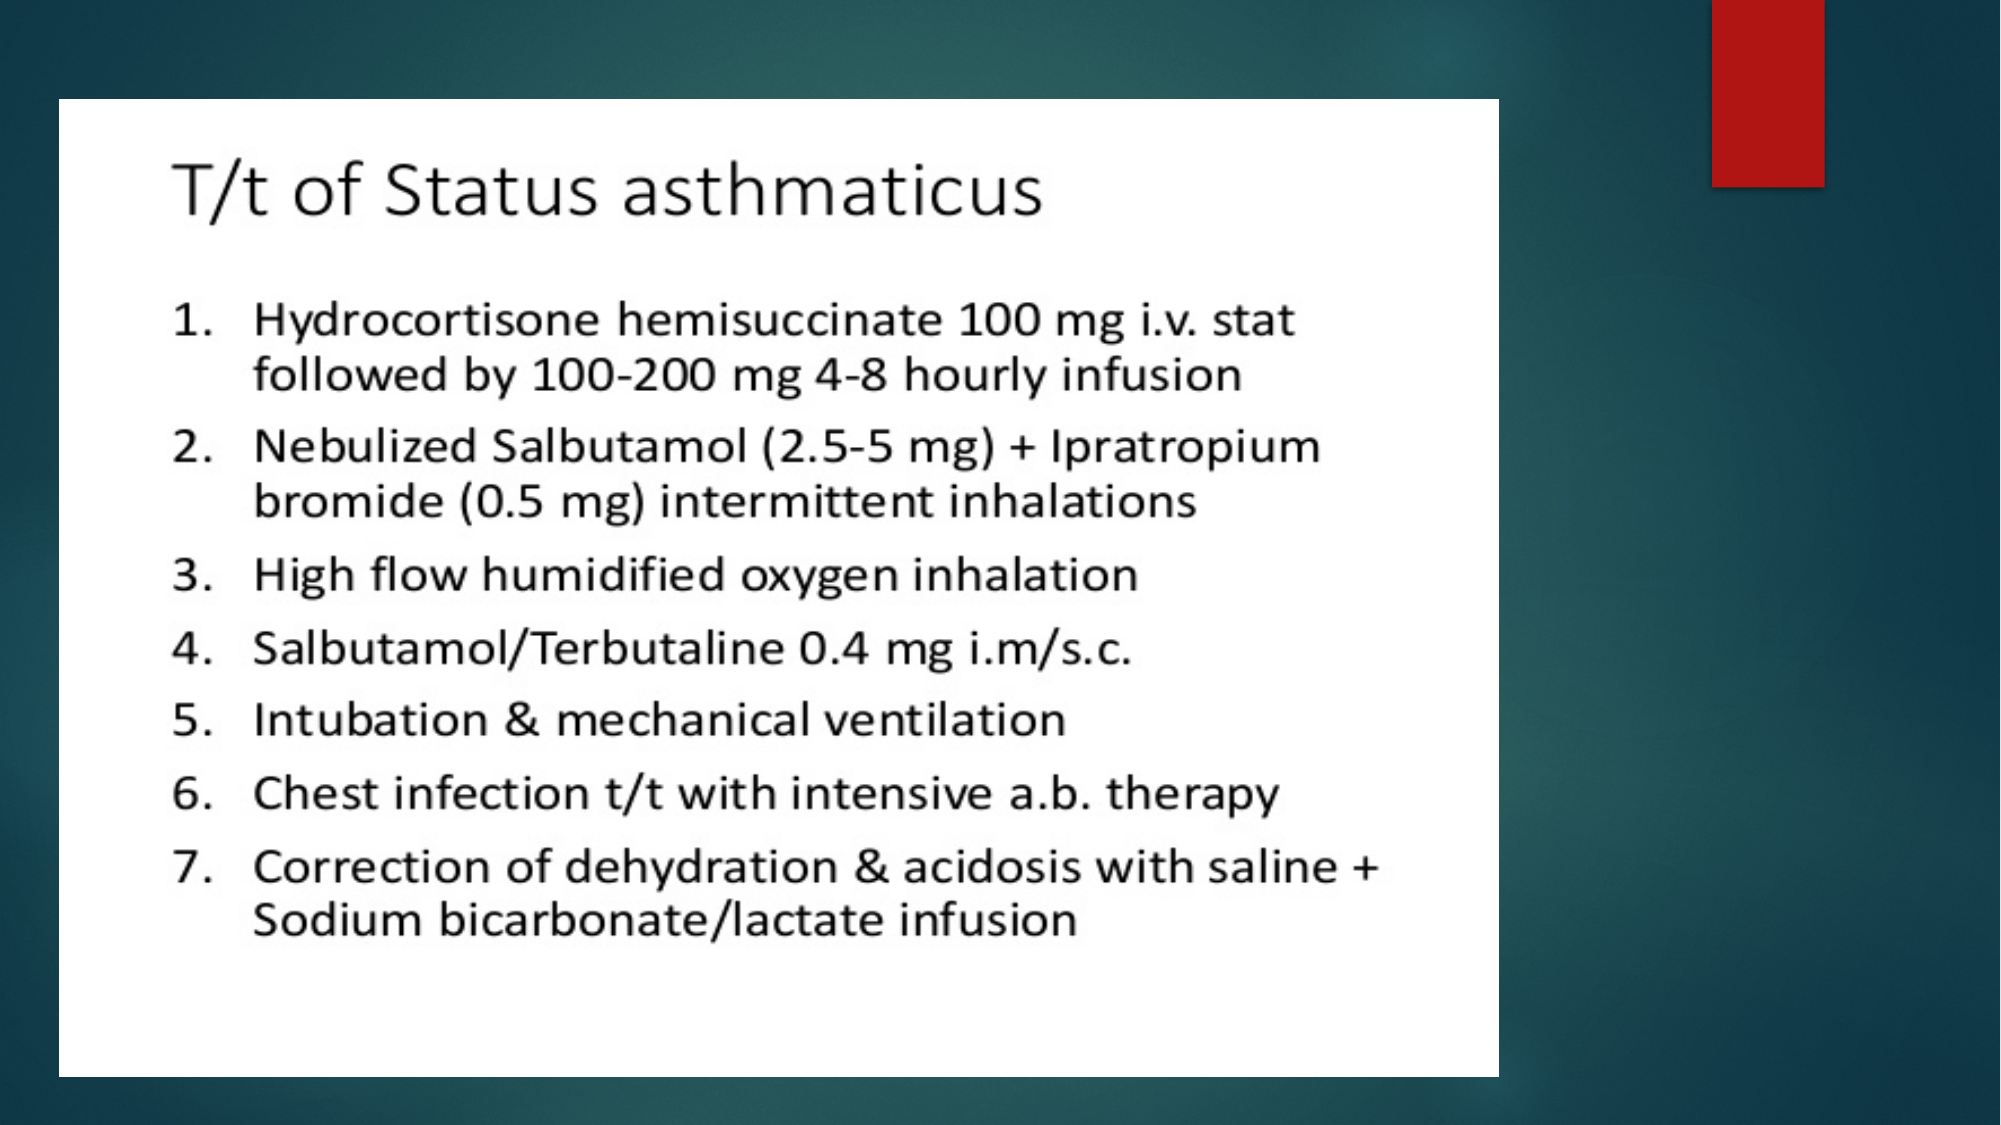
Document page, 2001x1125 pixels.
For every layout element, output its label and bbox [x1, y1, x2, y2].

picture [0, 0, 1576, 1125]
